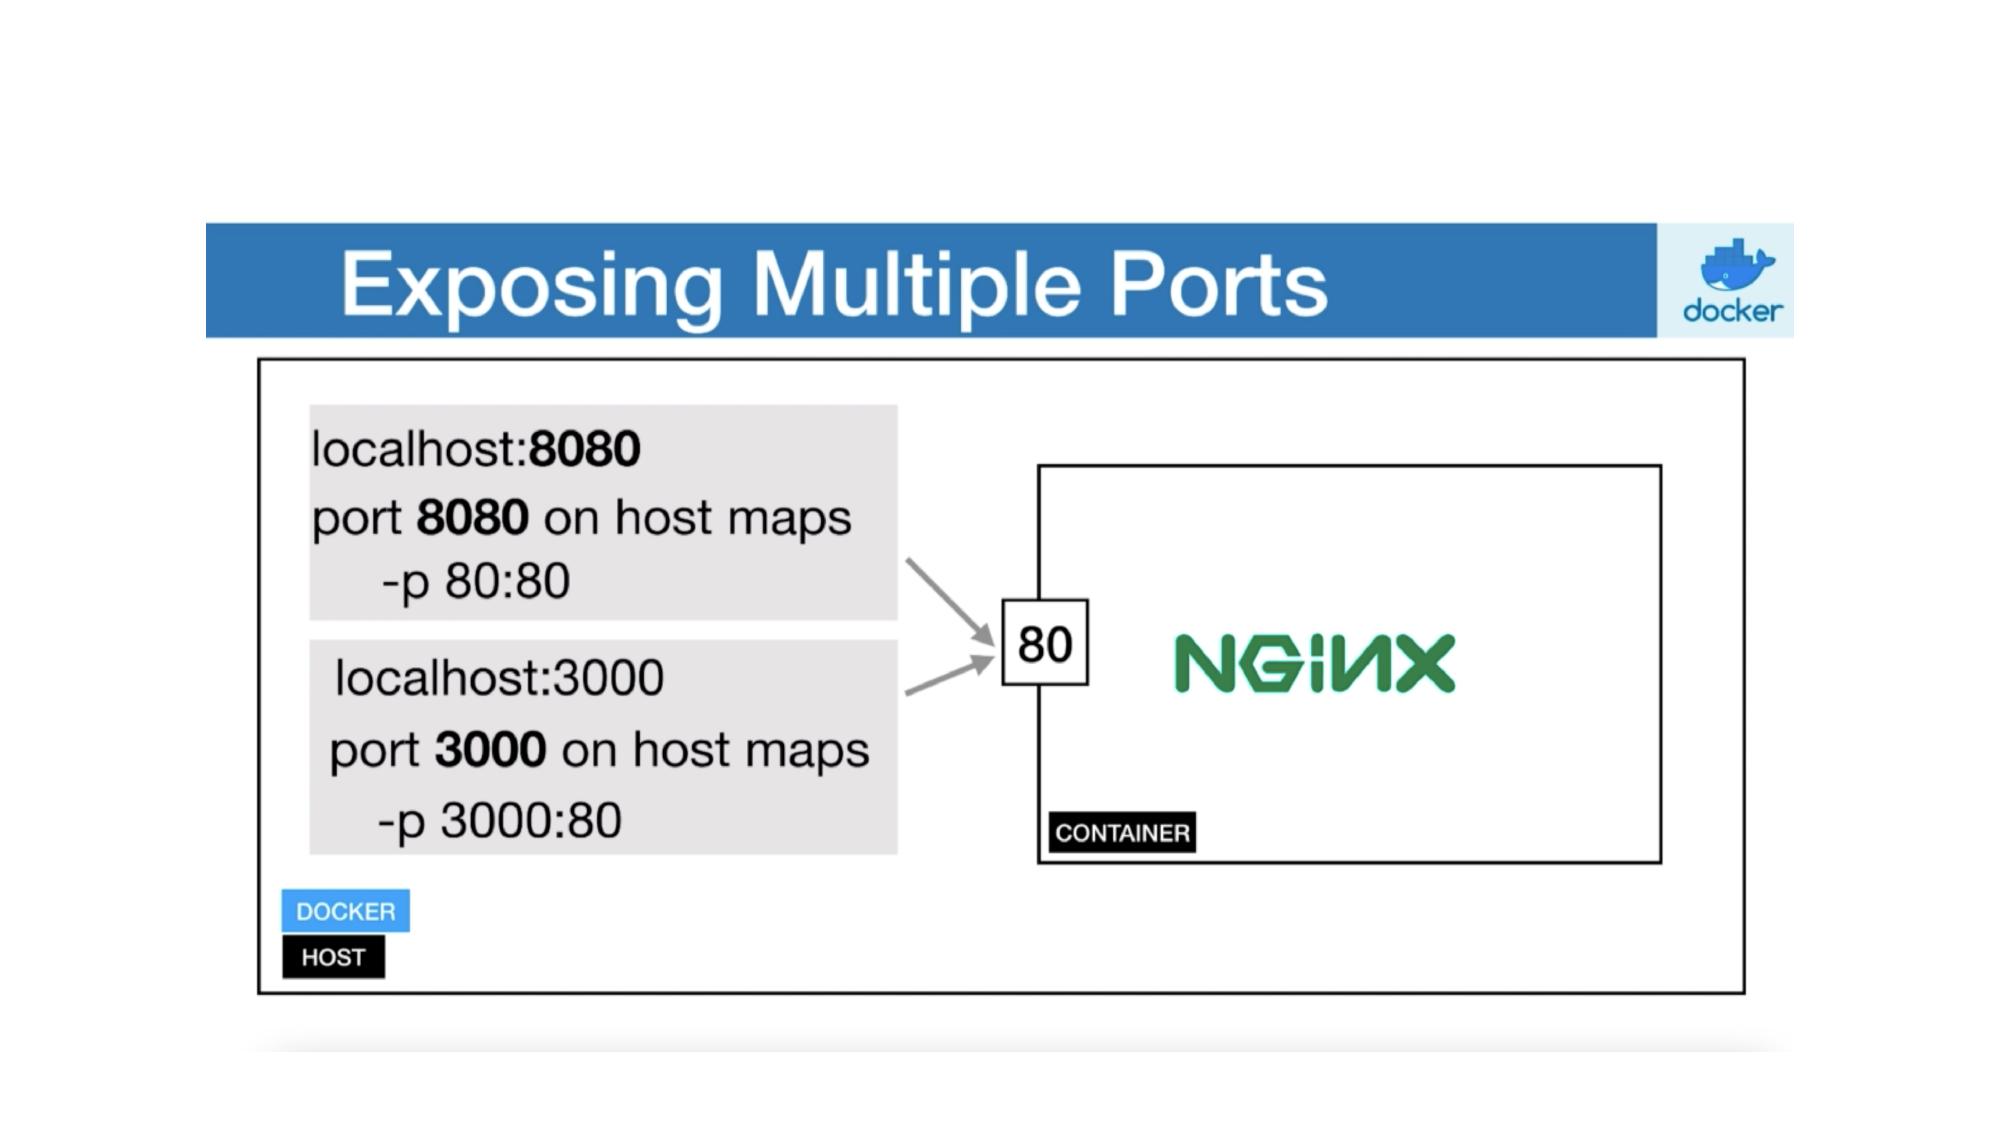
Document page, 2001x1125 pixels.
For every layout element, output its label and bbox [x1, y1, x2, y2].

list [206, 72, 1794, 1053]
